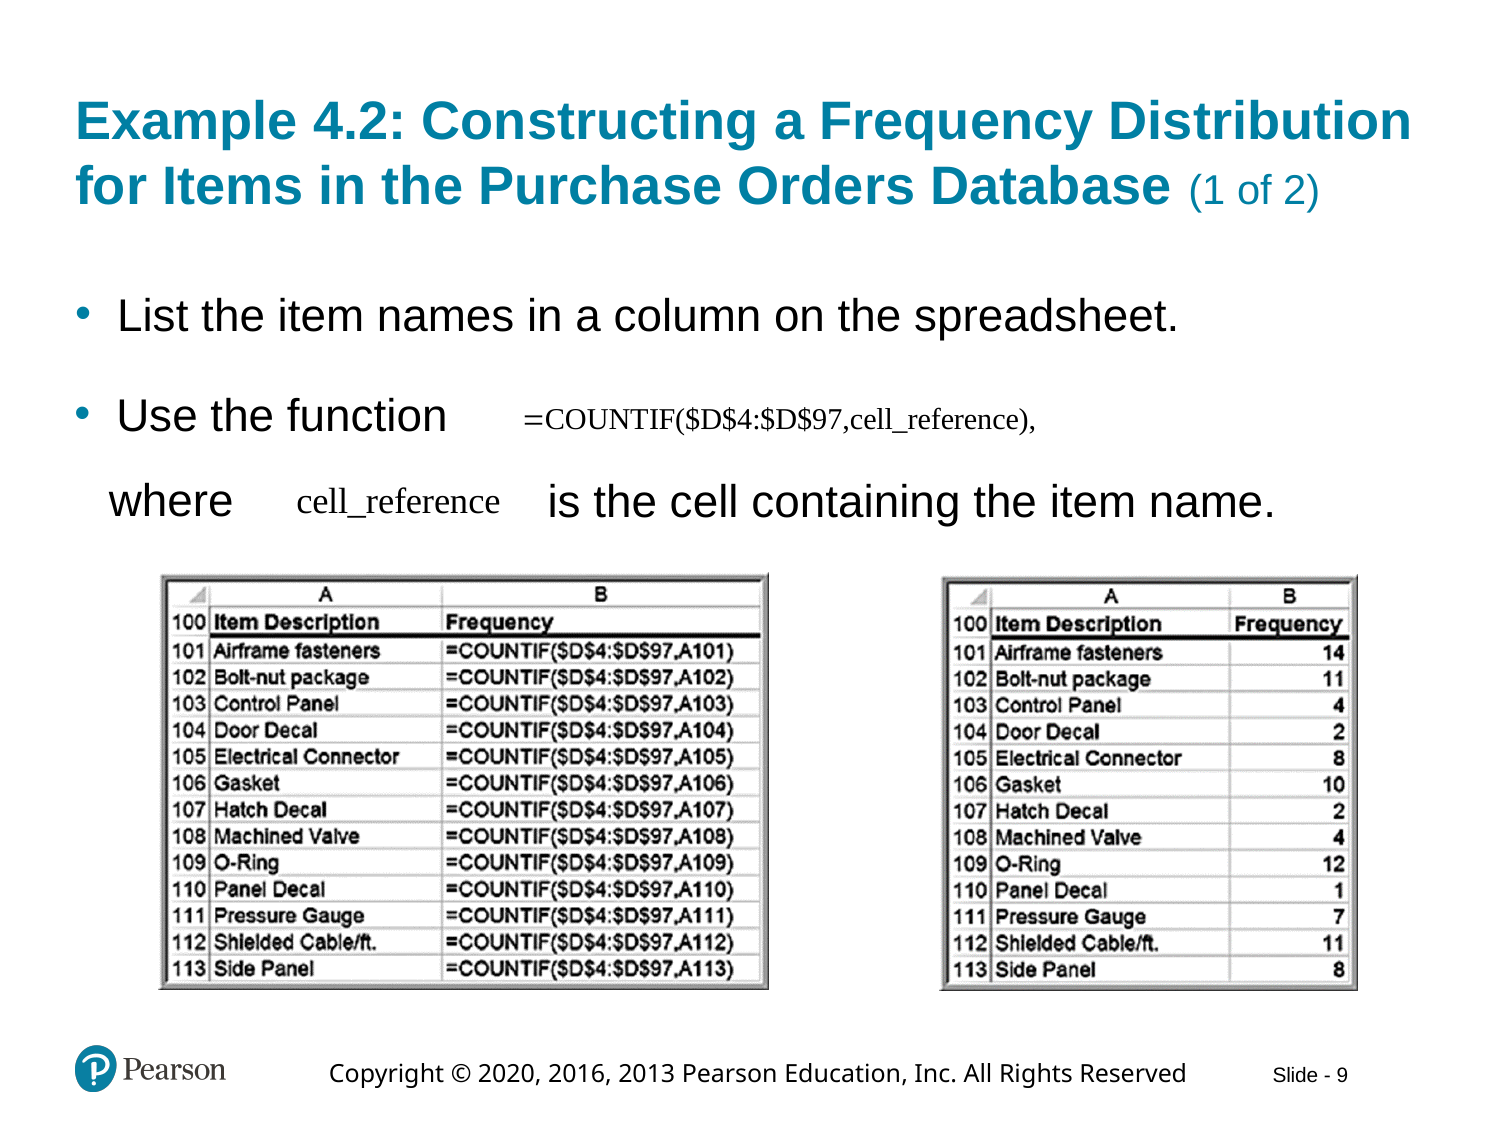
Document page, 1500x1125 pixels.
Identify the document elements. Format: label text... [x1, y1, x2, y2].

picture [75, 1078, 86, 1092]
picture [158, 572, 770, 990]
picture [83, 1054, 109, 1079]
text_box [291, 480, 509, 530]
list is the cell containing the item name. [547, 472, 1309, 526]
list where [109, 470, 260, 539]
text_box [516, 401, 1042, 443]
list Use the function [74, 383, 463, 441]
list List the item names in a column on the spreadsheet. [75, 259, 1425, 341]
picture [75, 1045, 90, 1061]
title Example 4.2: Constructing a Frequency Distribution for Items in the Purchase Orders Database (1 of 2) [75, 35, 1463, 216]
picture [101, 1045, 226, 1092]
picture [939, 573, 1358, 992]
